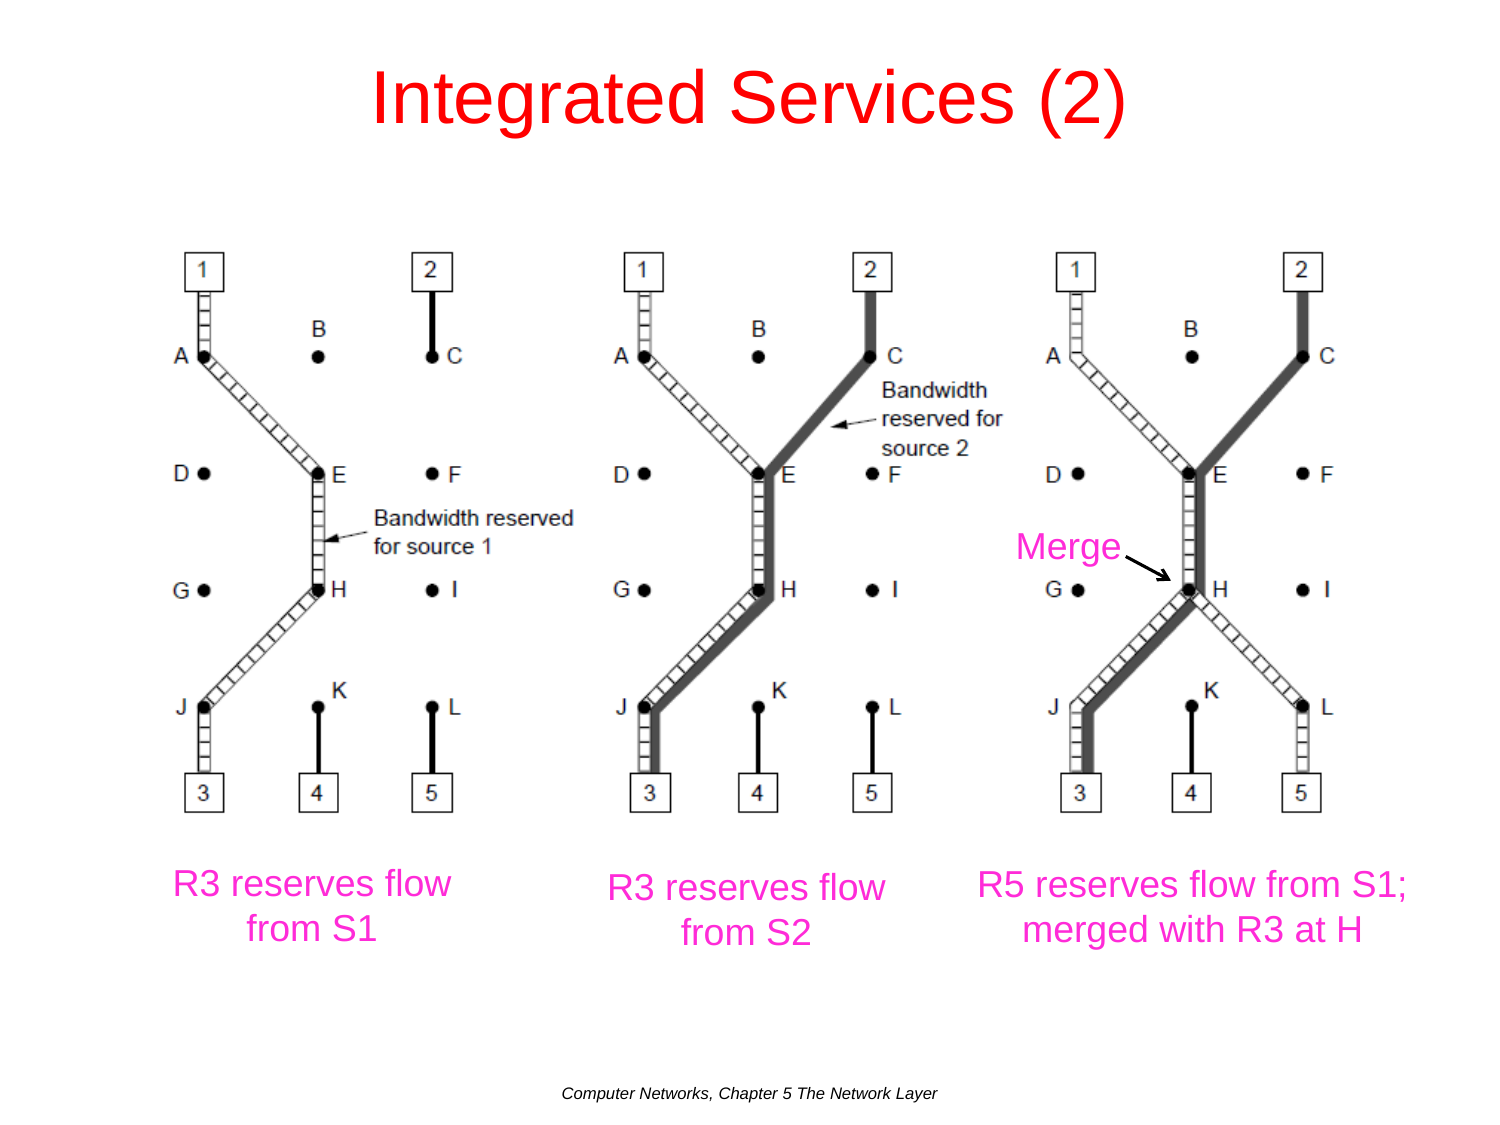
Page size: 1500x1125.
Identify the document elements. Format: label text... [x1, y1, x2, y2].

text_box R3 reserves flow from S1 [135, 851, 489, 957]
text_box R3 reserves flow from S2 [571, 855, 922, 961]
footer Computer Networks, Chapter 5 The Network Layer [0, 1074, 1500, 1125]
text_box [1125, 556, 1172, 581]
picture [140, 227, 1357, 827]
title Integrated Services (2) [0, 0, 1500, 188]
text_box R5 reserves flow from S1; merged with R3 at H [943, 853, 1442, 958]
